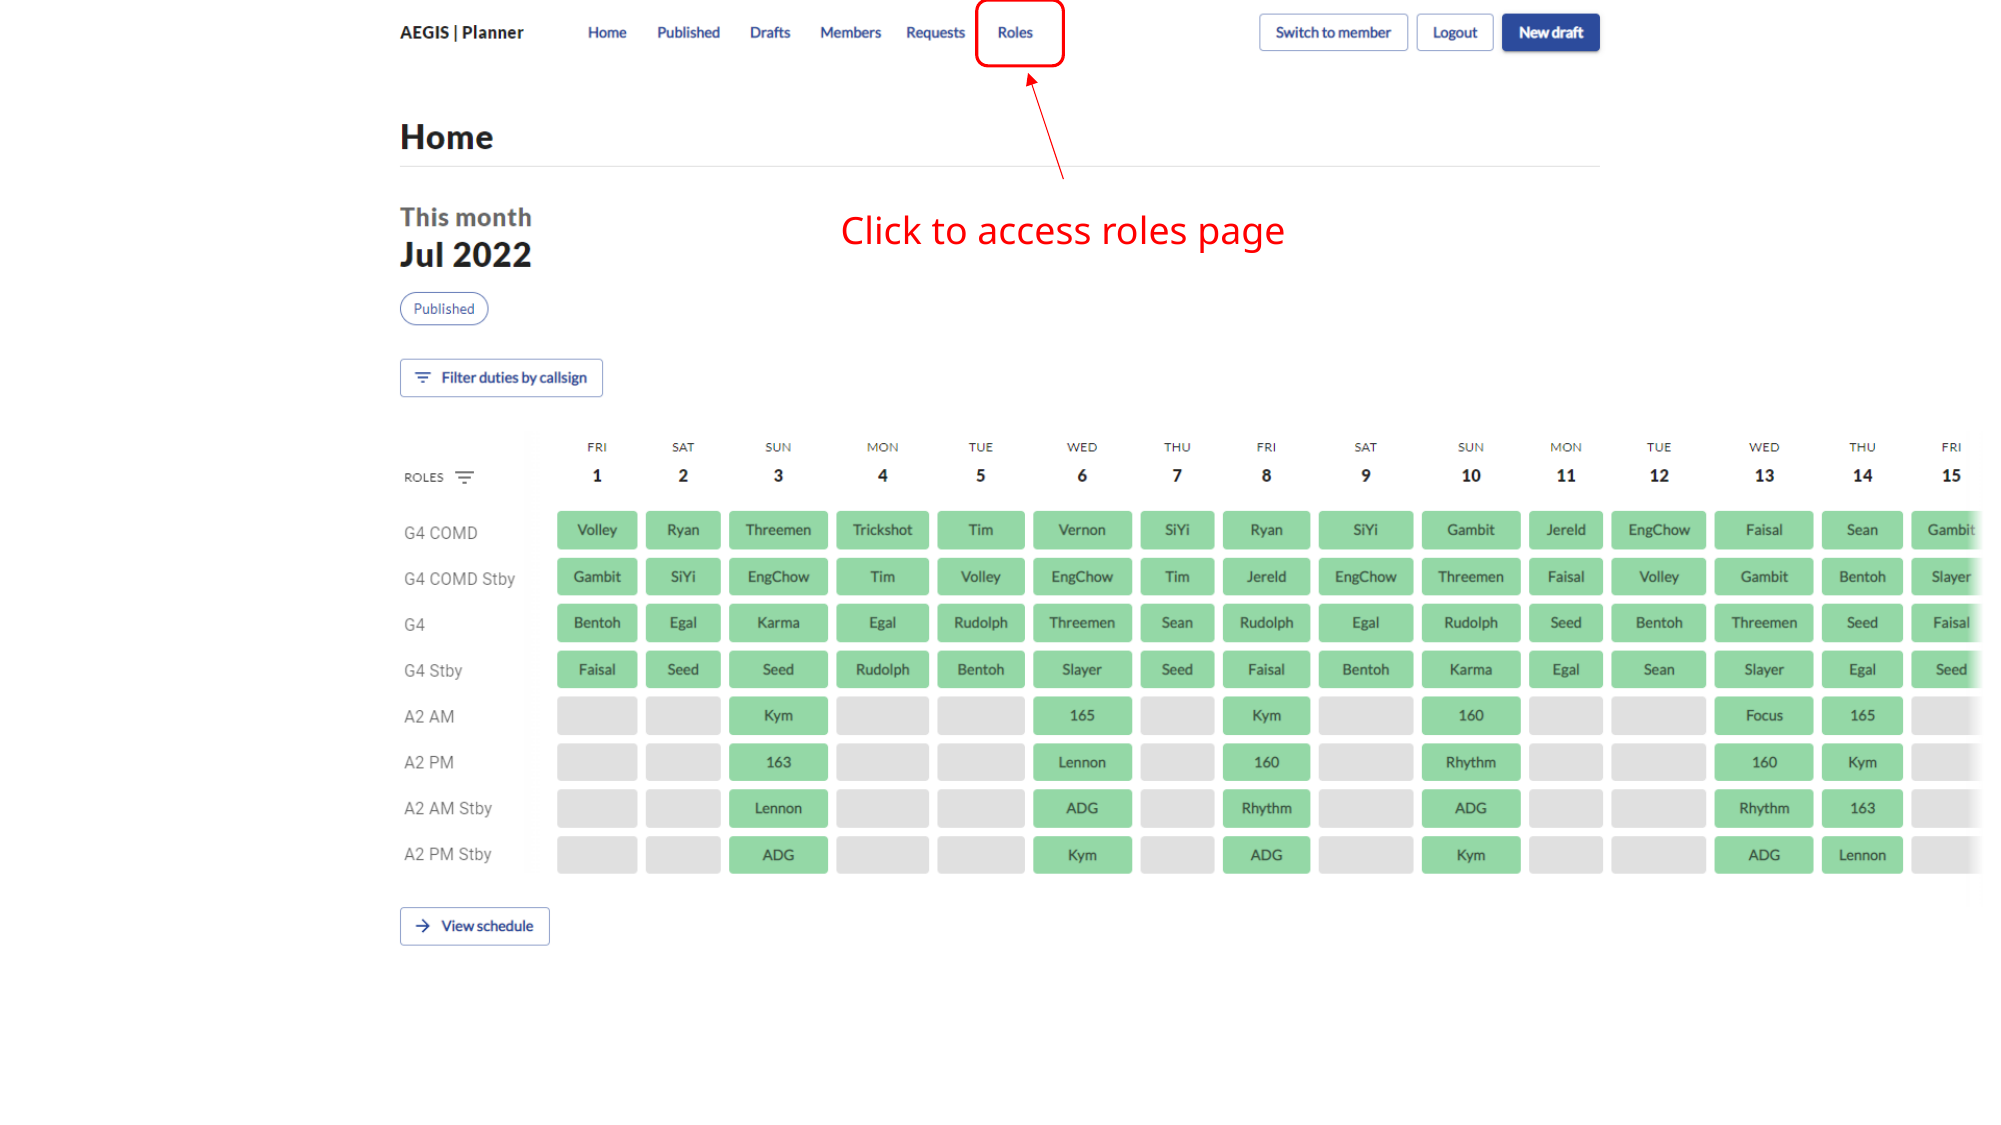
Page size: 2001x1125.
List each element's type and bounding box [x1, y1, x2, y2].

text_box [1027, 72, 1064, 180]
picture [0, 0, 2000, 1125]
